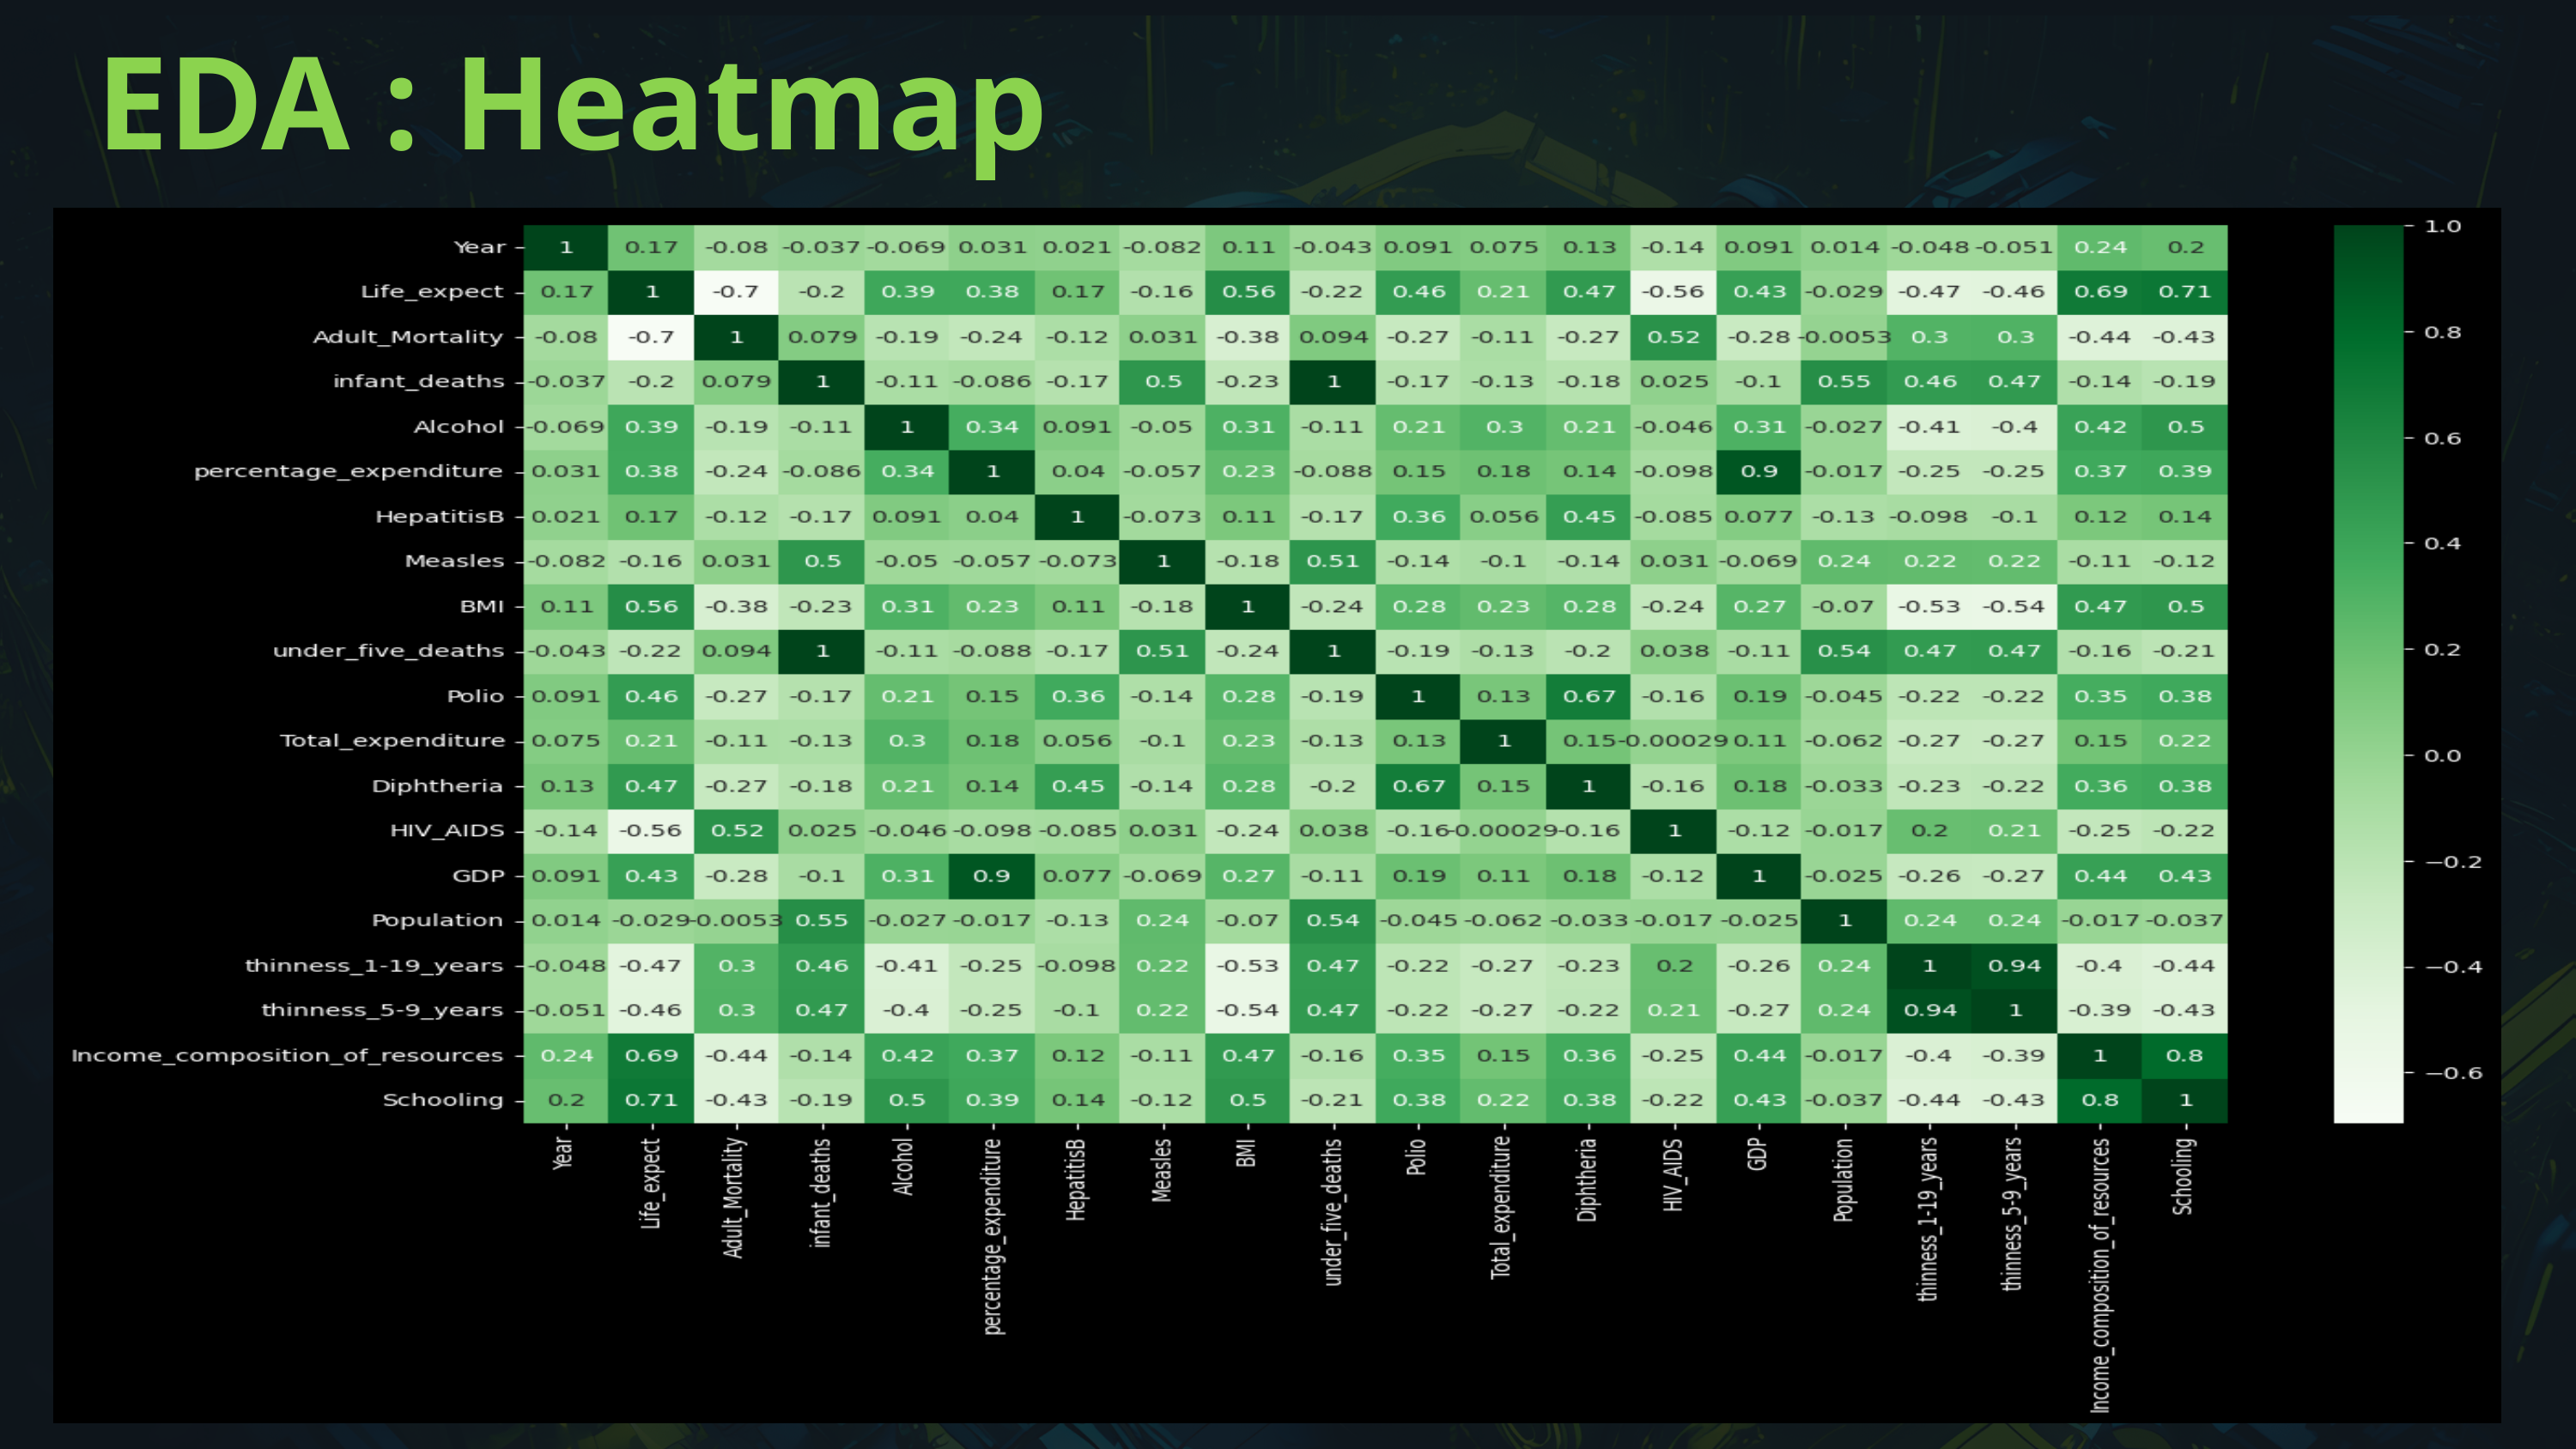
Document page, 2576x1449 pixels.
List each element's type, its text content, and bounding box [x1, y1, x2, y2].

text_box EDA : Heatmap [96, 46, 1228, 176]
text_box [0, 15, 2576, 1449]
picture [53, 208, 2501, 1424]
